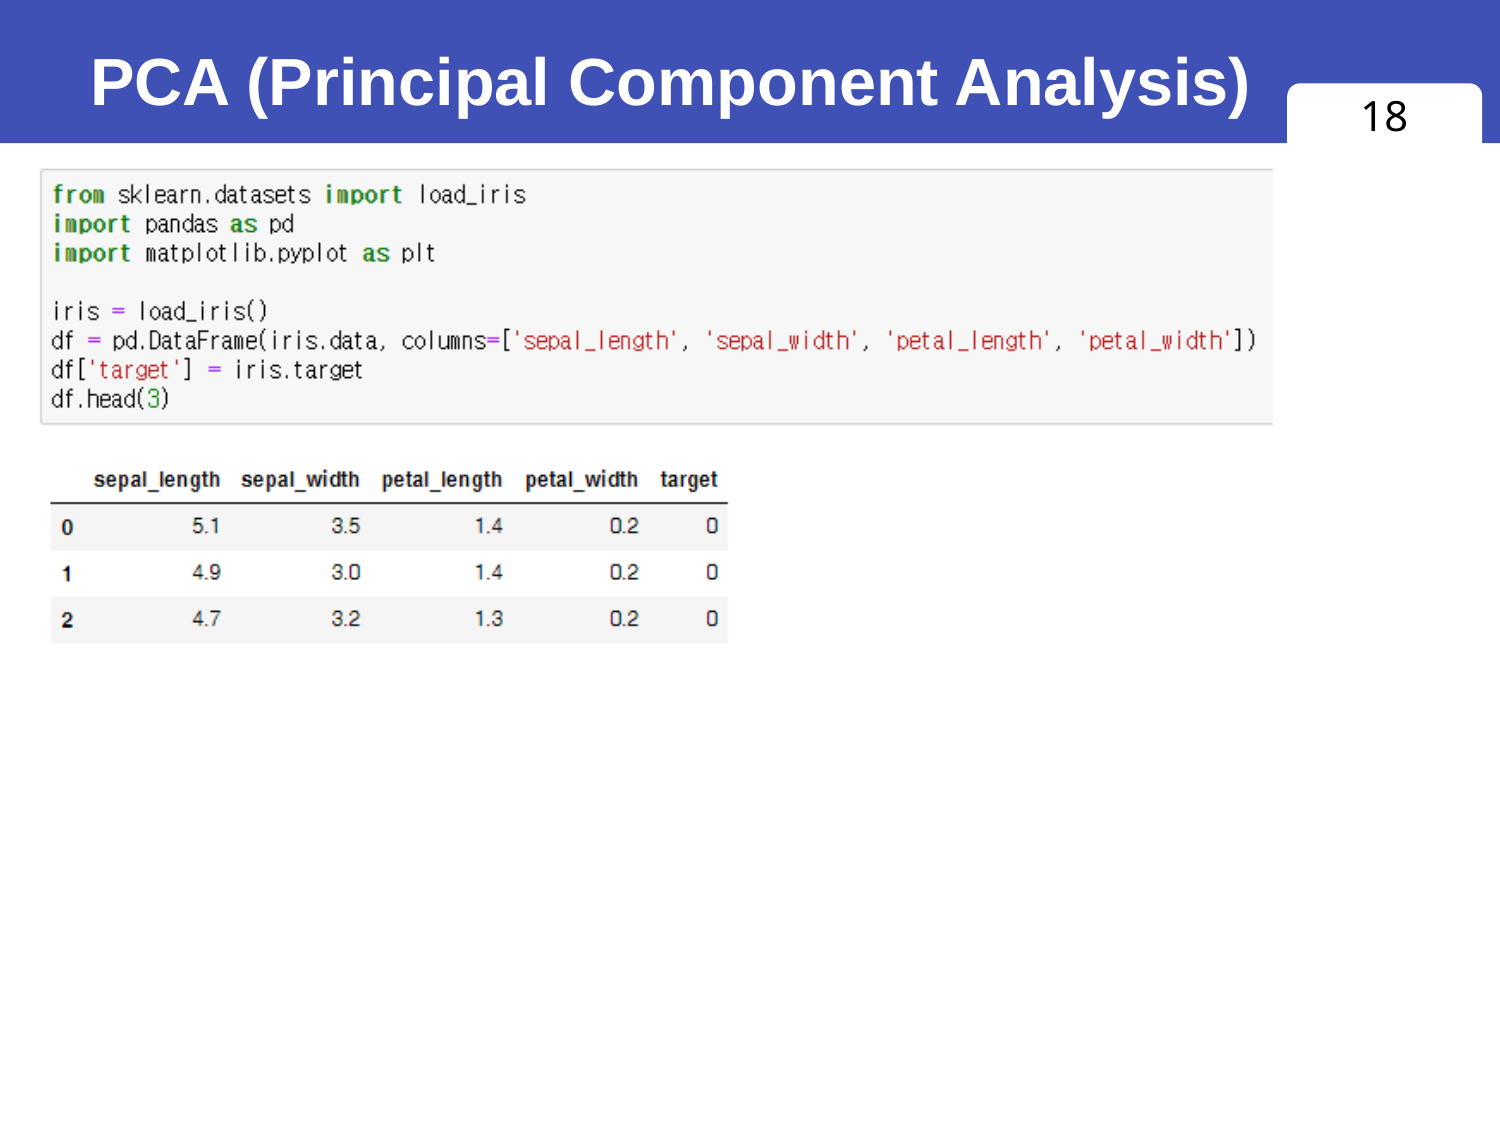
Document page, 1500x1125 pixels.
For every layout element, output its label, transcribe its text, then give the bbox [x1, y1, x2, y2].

picture [29, 159, 1273, 656]
slide_number 18 [1286, 81, 1483, 161]
title PCA (Principal Component Analysis) [74, 16, 1426, 141]
